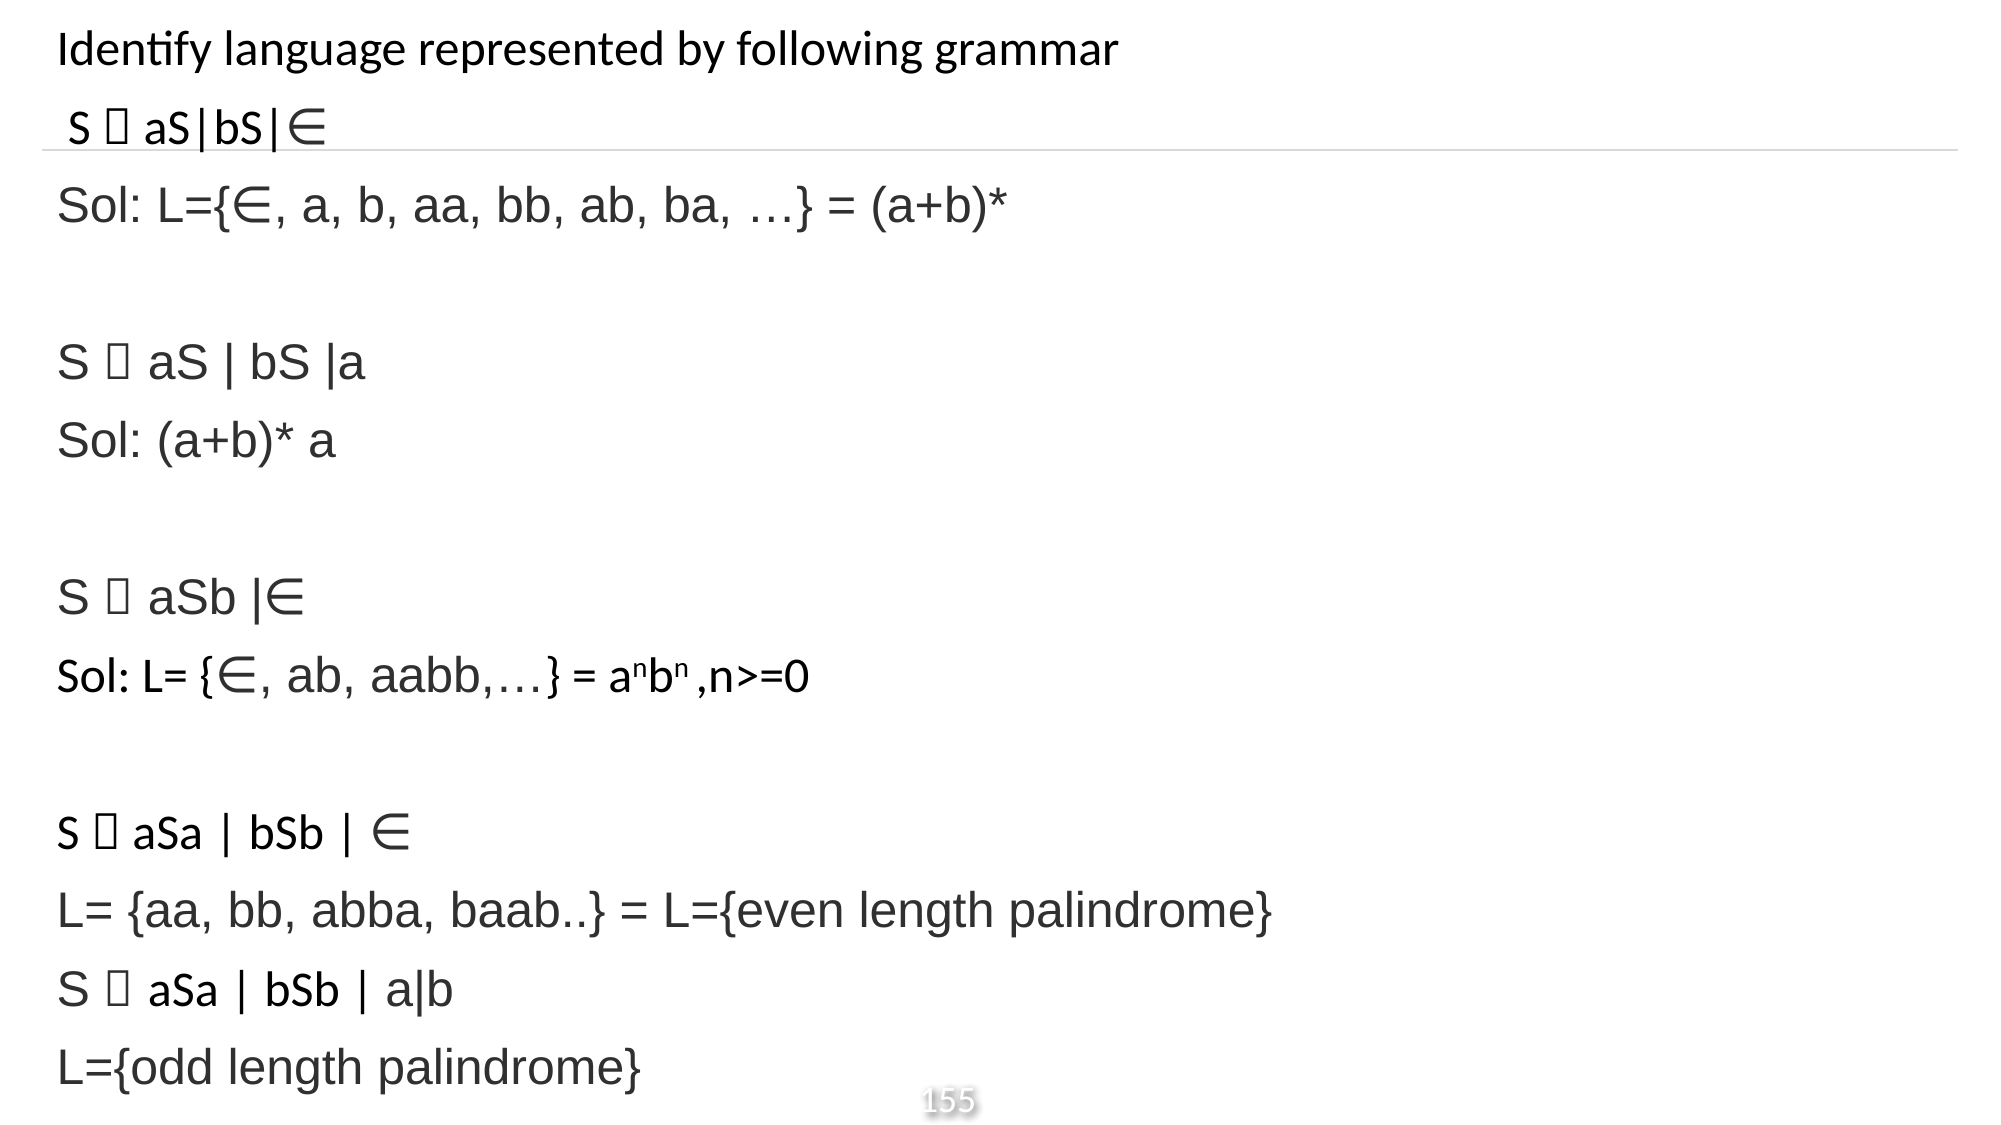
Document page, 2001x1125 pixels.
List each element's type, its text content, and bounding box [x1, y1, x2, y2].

list Identify language represented by following grammar S  aS|bS|∈ Sol: L={∈, a, b, aa, bb, ab, ba, …} = (a+b)* S  aS | bS |a Sol: (a+b)* a S  aSb |∈ Sol: L= {∈, ab, aabb,…} = anbn ,n>=0 S  aSa | bSb | ∈ L= {aa, bb, abba, baab..} = L={even length palindrome} S  aSa | bSb | a|b L={odd length palindrome} [41, 0, 1959, 1108]
